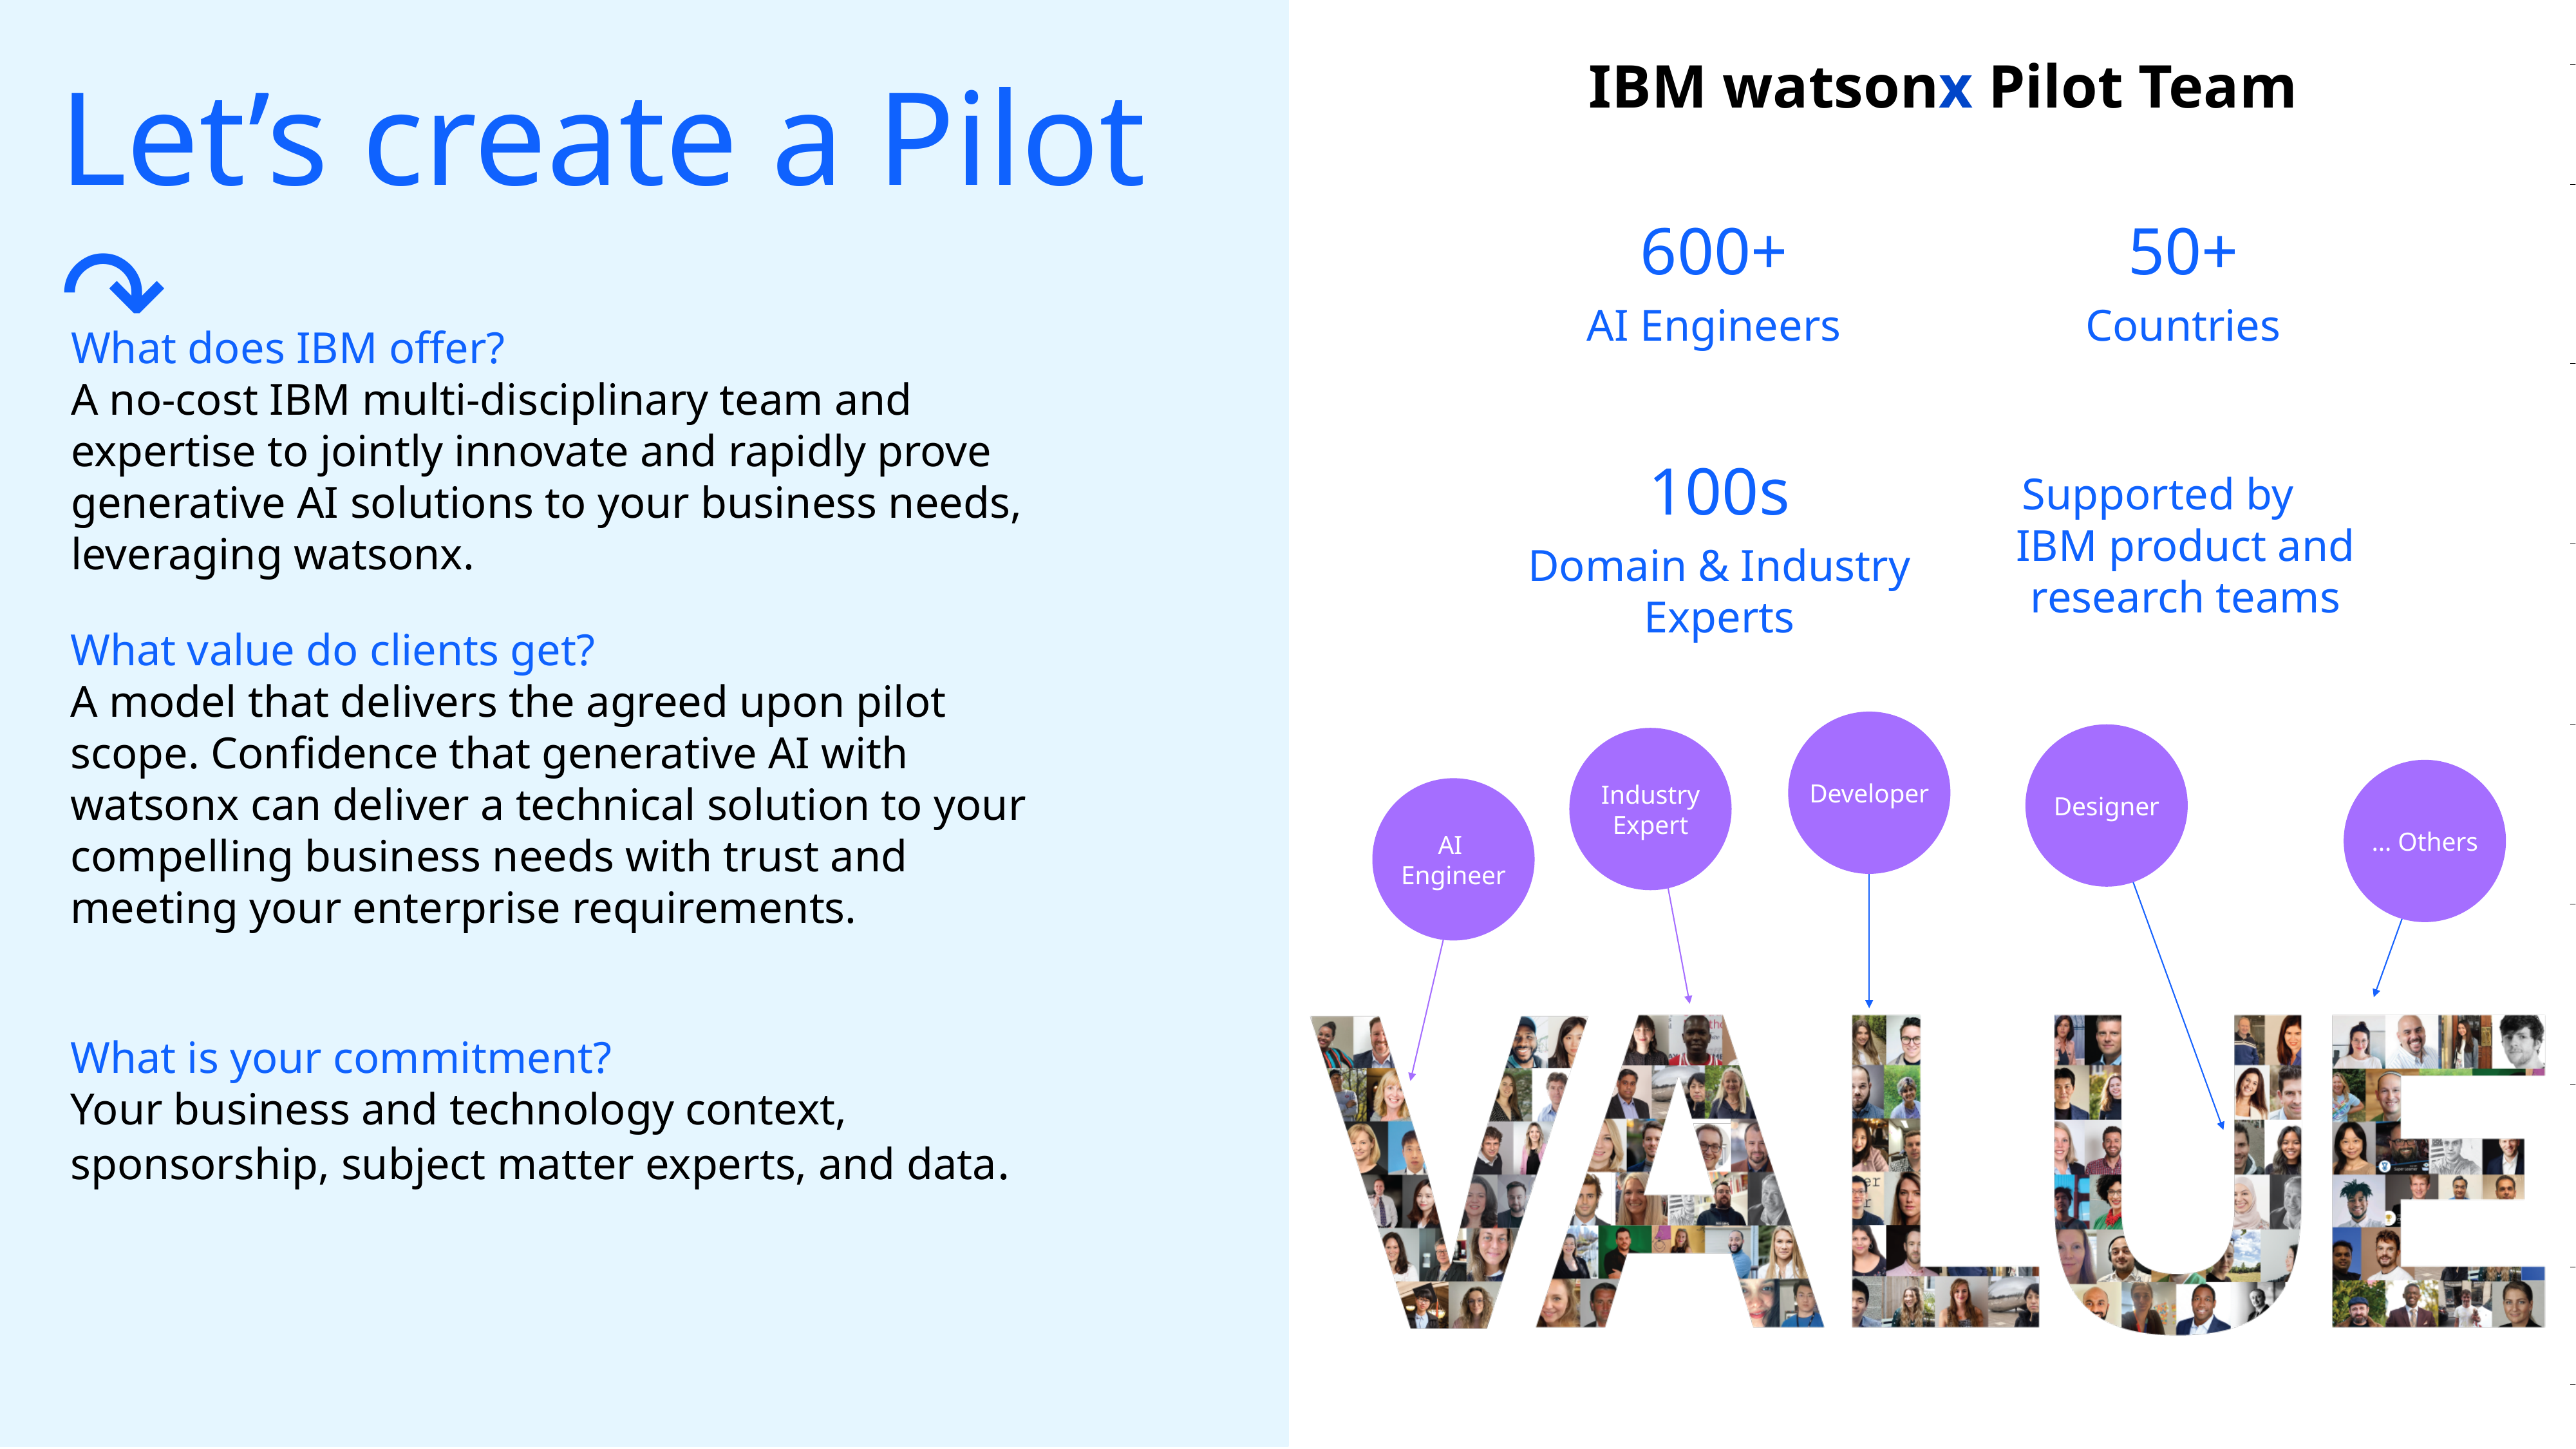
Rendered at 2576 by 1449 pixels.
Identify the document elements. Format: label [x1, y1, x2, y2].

text_box [1498, 161, 1933, 395]
text_box [0, 0, 2576, 1449]
text_box [1505, 427, 1934, 661]
picture [1288, 983, 2575, 1356]
text_box [1967, 161, 2402, 395]
text_box [1373, 779, 1534, 940]
